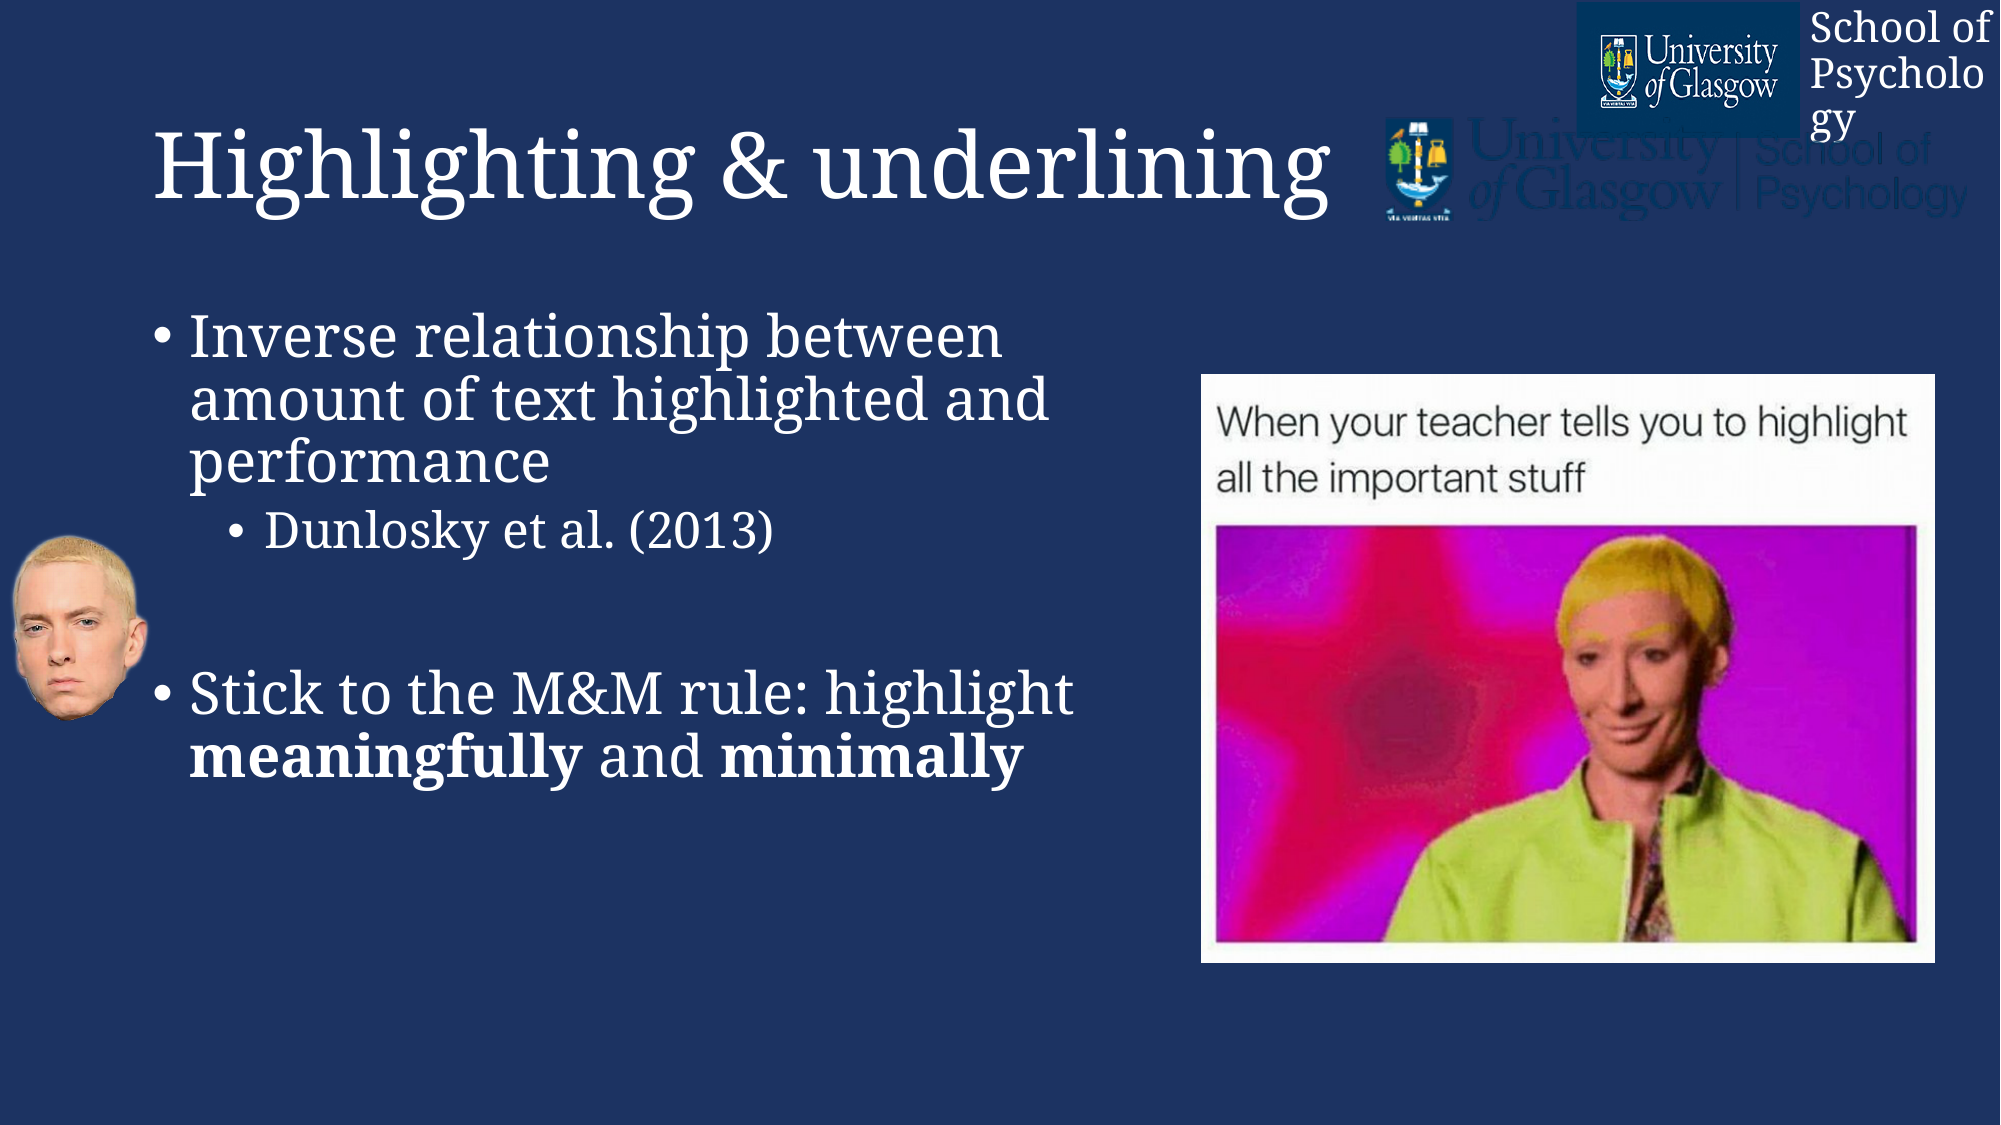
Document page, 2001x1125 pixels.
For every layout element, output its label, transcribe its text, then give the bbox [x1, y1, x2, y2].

title Highlighting & underlining [137, 59, 1863, 278]
list Inverse relationship between amount of text highlighted and performance Dunlosky et al. (2013) Stick to the M&M rule: highlight meaningfully and minimally [137, 299, 1137, 1014]
picture [1201, 374, 1935, 963]
picture [0, 529, 153, 737]
picture [1385, 0, 2001, 221]
